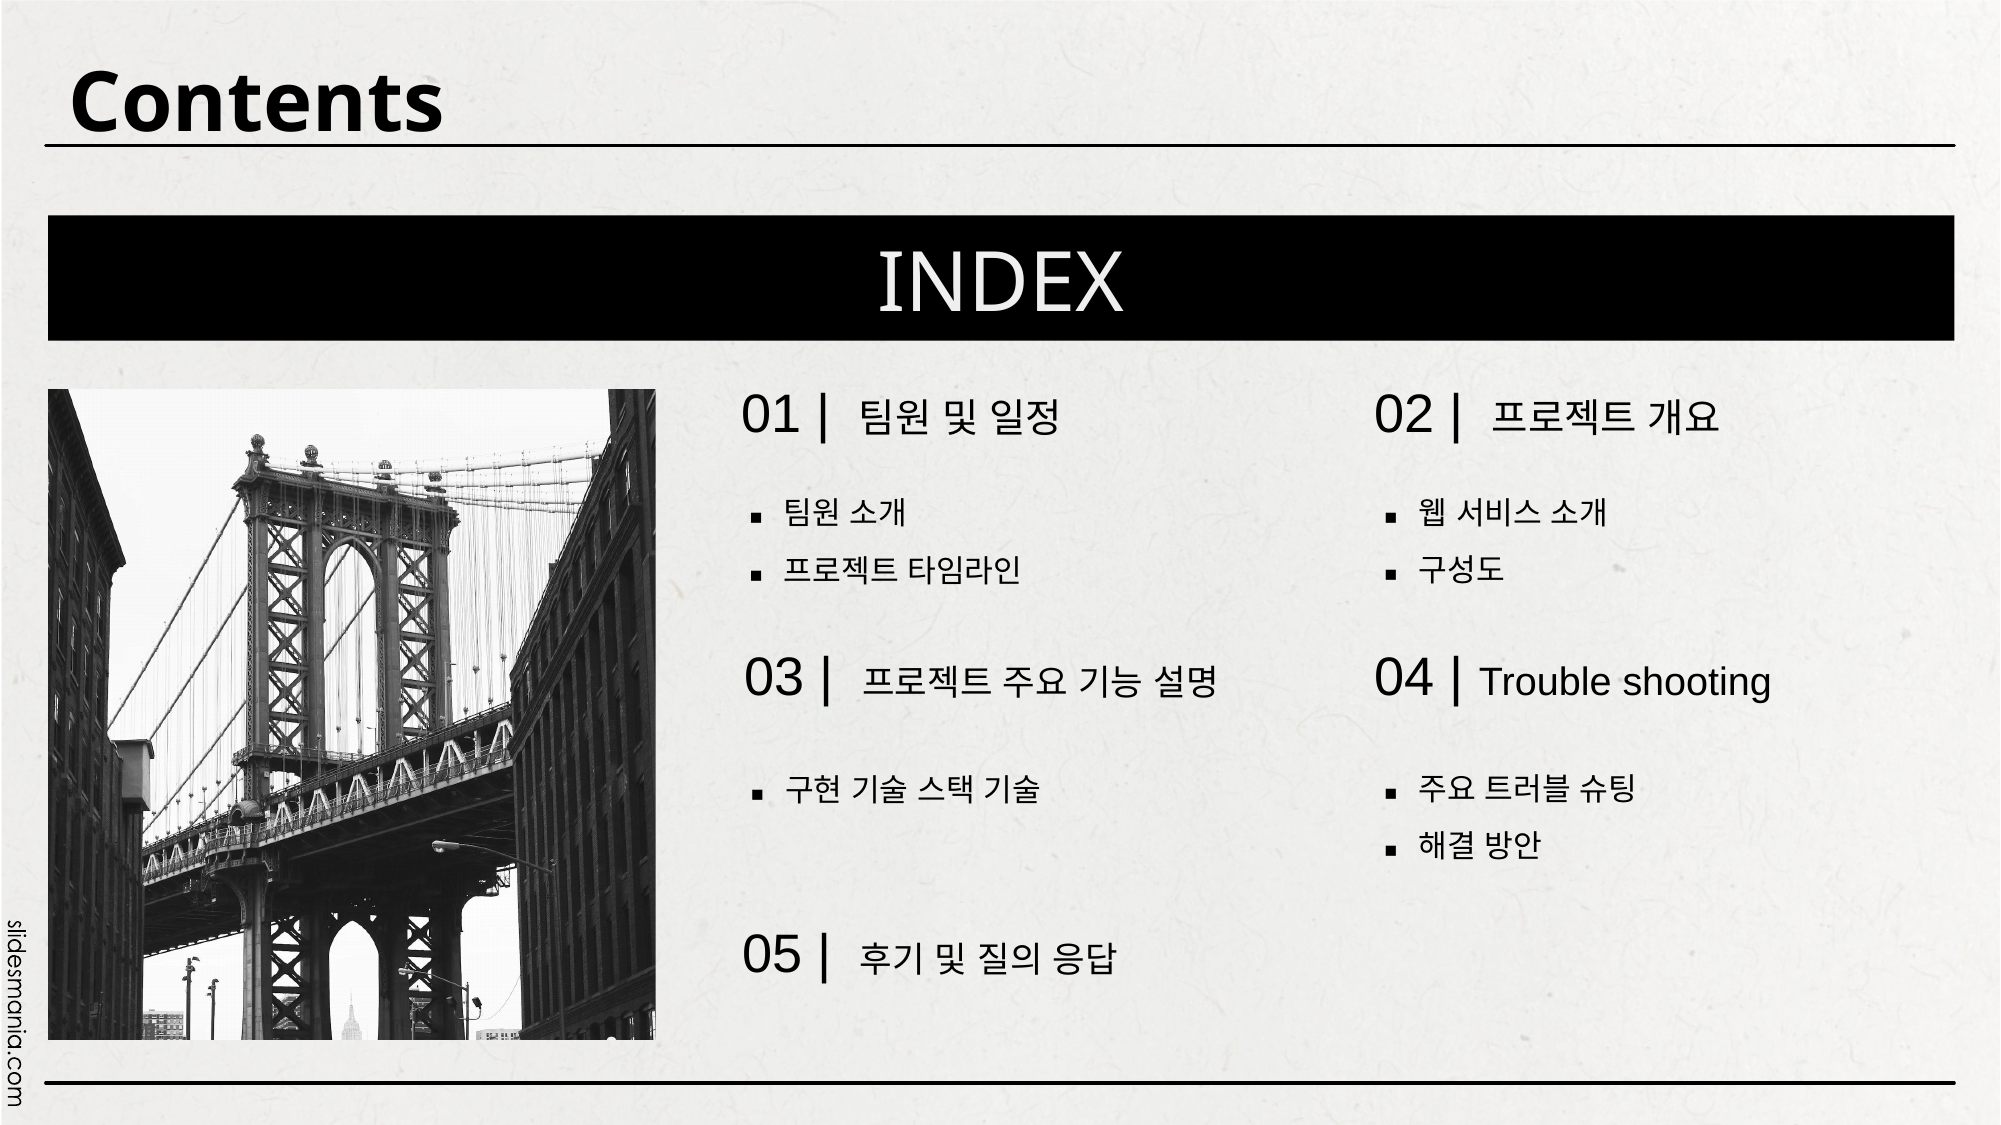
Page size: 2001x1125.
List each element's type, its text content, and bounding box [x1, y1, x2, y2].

title 05 | 후기 및 질의 응답 [722, 894, 1263, 1009]
title 04 | Trouble shooting [1354, 616, 1895, 732]
title 01 | 팀원 및 일정 [721, 354, 1262, 469]
picture [47, 389, 656, 1040]
list ■ 팀원 소개 ■ 프로젝트 타임라인 [729, 455, 1271, 618]
title 03 | 프로젝트 주요 기능 설명 [724, 617, 1266, 732]
list ■ 주요 트러블 슈팅 ■ 해결 방안 [1364, 731, 1906, 893]
list ■ 구현 기술 스택 기술 [730, 731, 1272, 827]
title 02 | 프로젝트 개요 [1354, 354, 1895, 469]
title INDEX [48, 215, 1955, 341]
subtitle Contents [48, 51, 922, 146]
list ■ 웹 서비스 소개 ■ 구성도 [1364, 455, 1906, 617]
